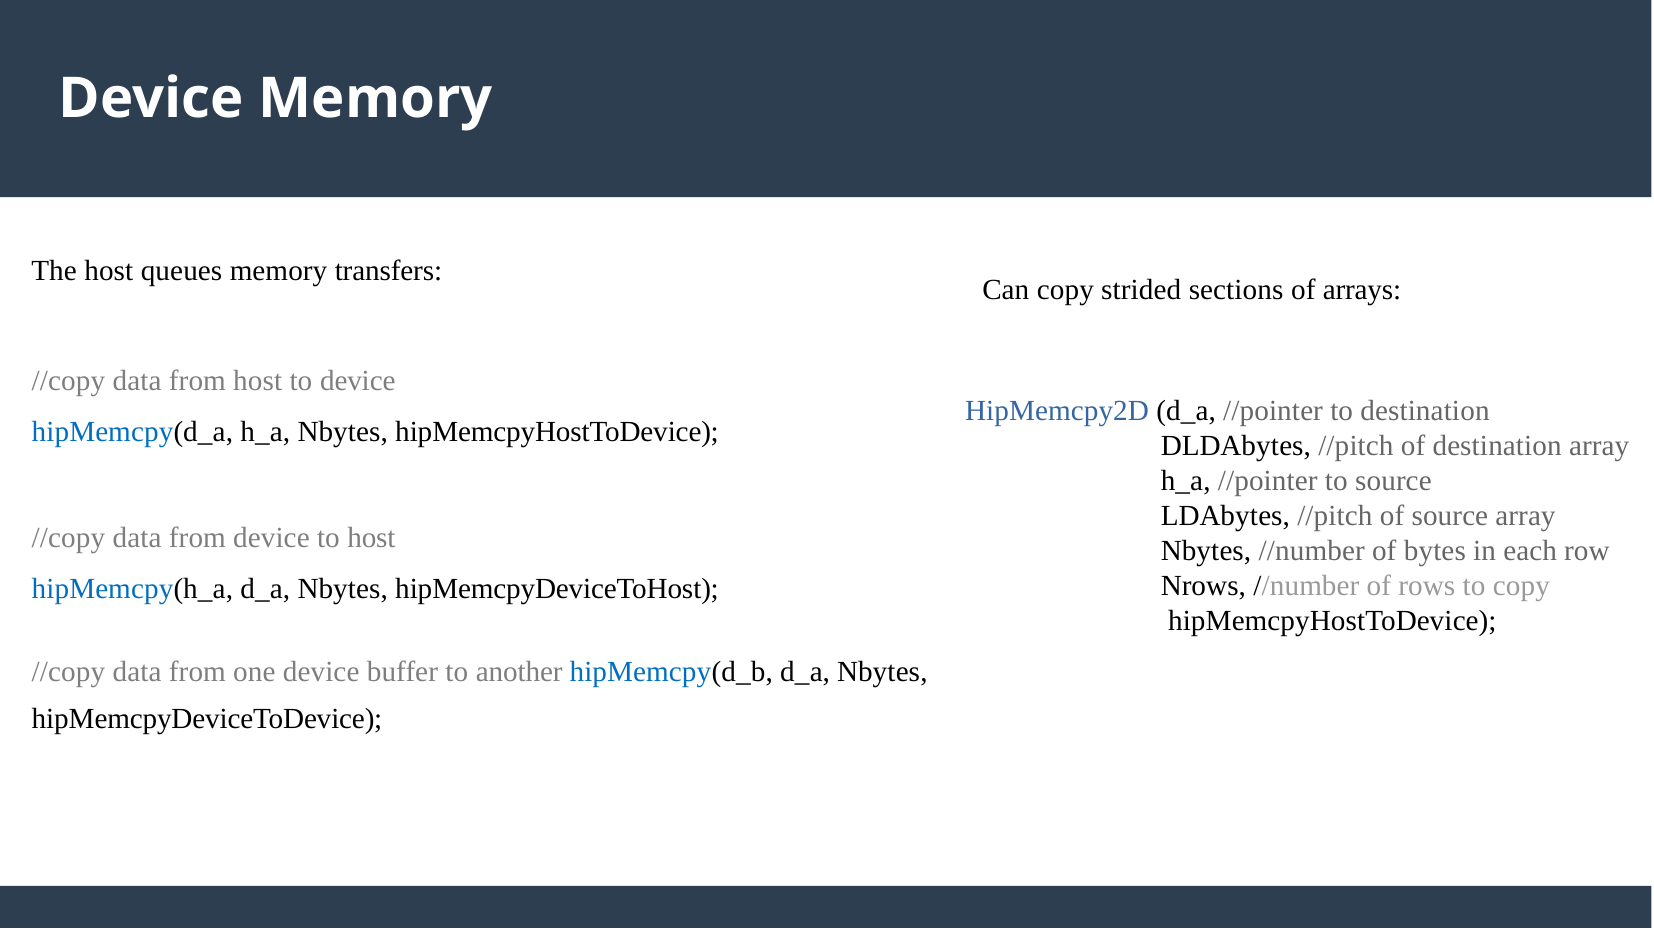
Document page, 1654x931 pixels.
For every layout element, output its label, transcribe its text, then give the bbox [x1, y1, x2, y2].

text_box Device Memory [59, 37, 1593, 153]
text_box //copy data from host to device hipMemcpy(d_a, h_a, Nbytes, hipMemcpyHostToDevice); //copy data from device to host hipMemcpy(h_a, d_a, Nbytes, hipMemcpyDeviceToHost); //copy data from one device buffer to another hipMemcpy(d_b, d_a, Nbytes, hipMemcpyDeviceToDevice); [29, 342, 1123, 735]
text_box The host queues memory transfers: [29, 236, 574, 321]
text_box Can copy strided sections of arrays: [980, 254, 1521, 331]
text_box HipMemcpy2D (d_a, //pointer to destination DLDAbytes, //pitch of destination array h_a, //pointer to source LDAbytes, //pitch of source array Nbytes, //number of bytes in each row Nrows, //number of rows to copy hipMemcpyHostToDevice); [950, 383, 1654, 693]
